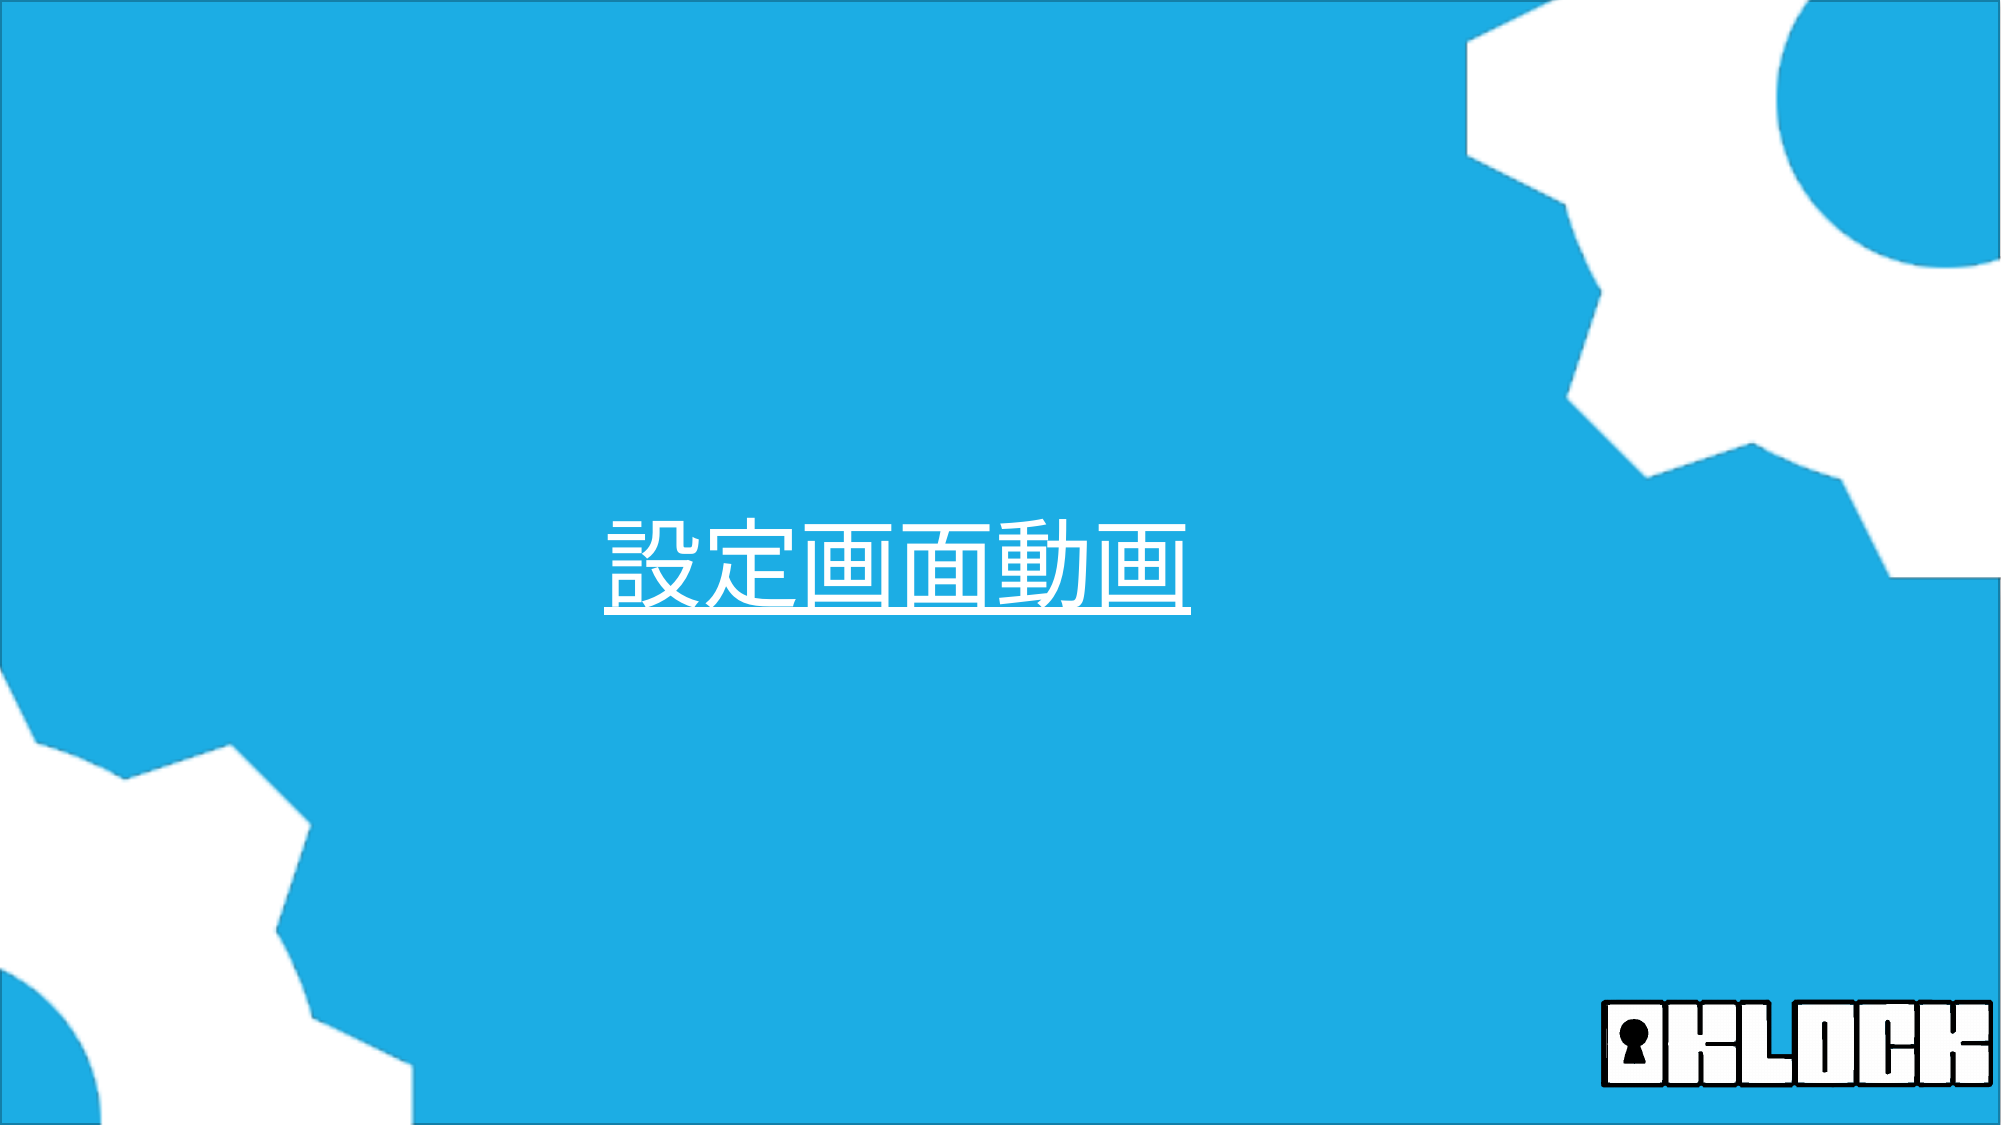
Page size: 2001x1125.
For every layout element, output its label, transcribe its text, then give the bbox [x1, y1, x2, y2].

picture [0, 447, 611, 1125]
picture [1269, 0, 2001, 778]
text_box [0, 0, 2000, 1125]
title 設定画面動画 [615, 495, 1248, 630]
picture [1589, 966, 2001, 1123]
